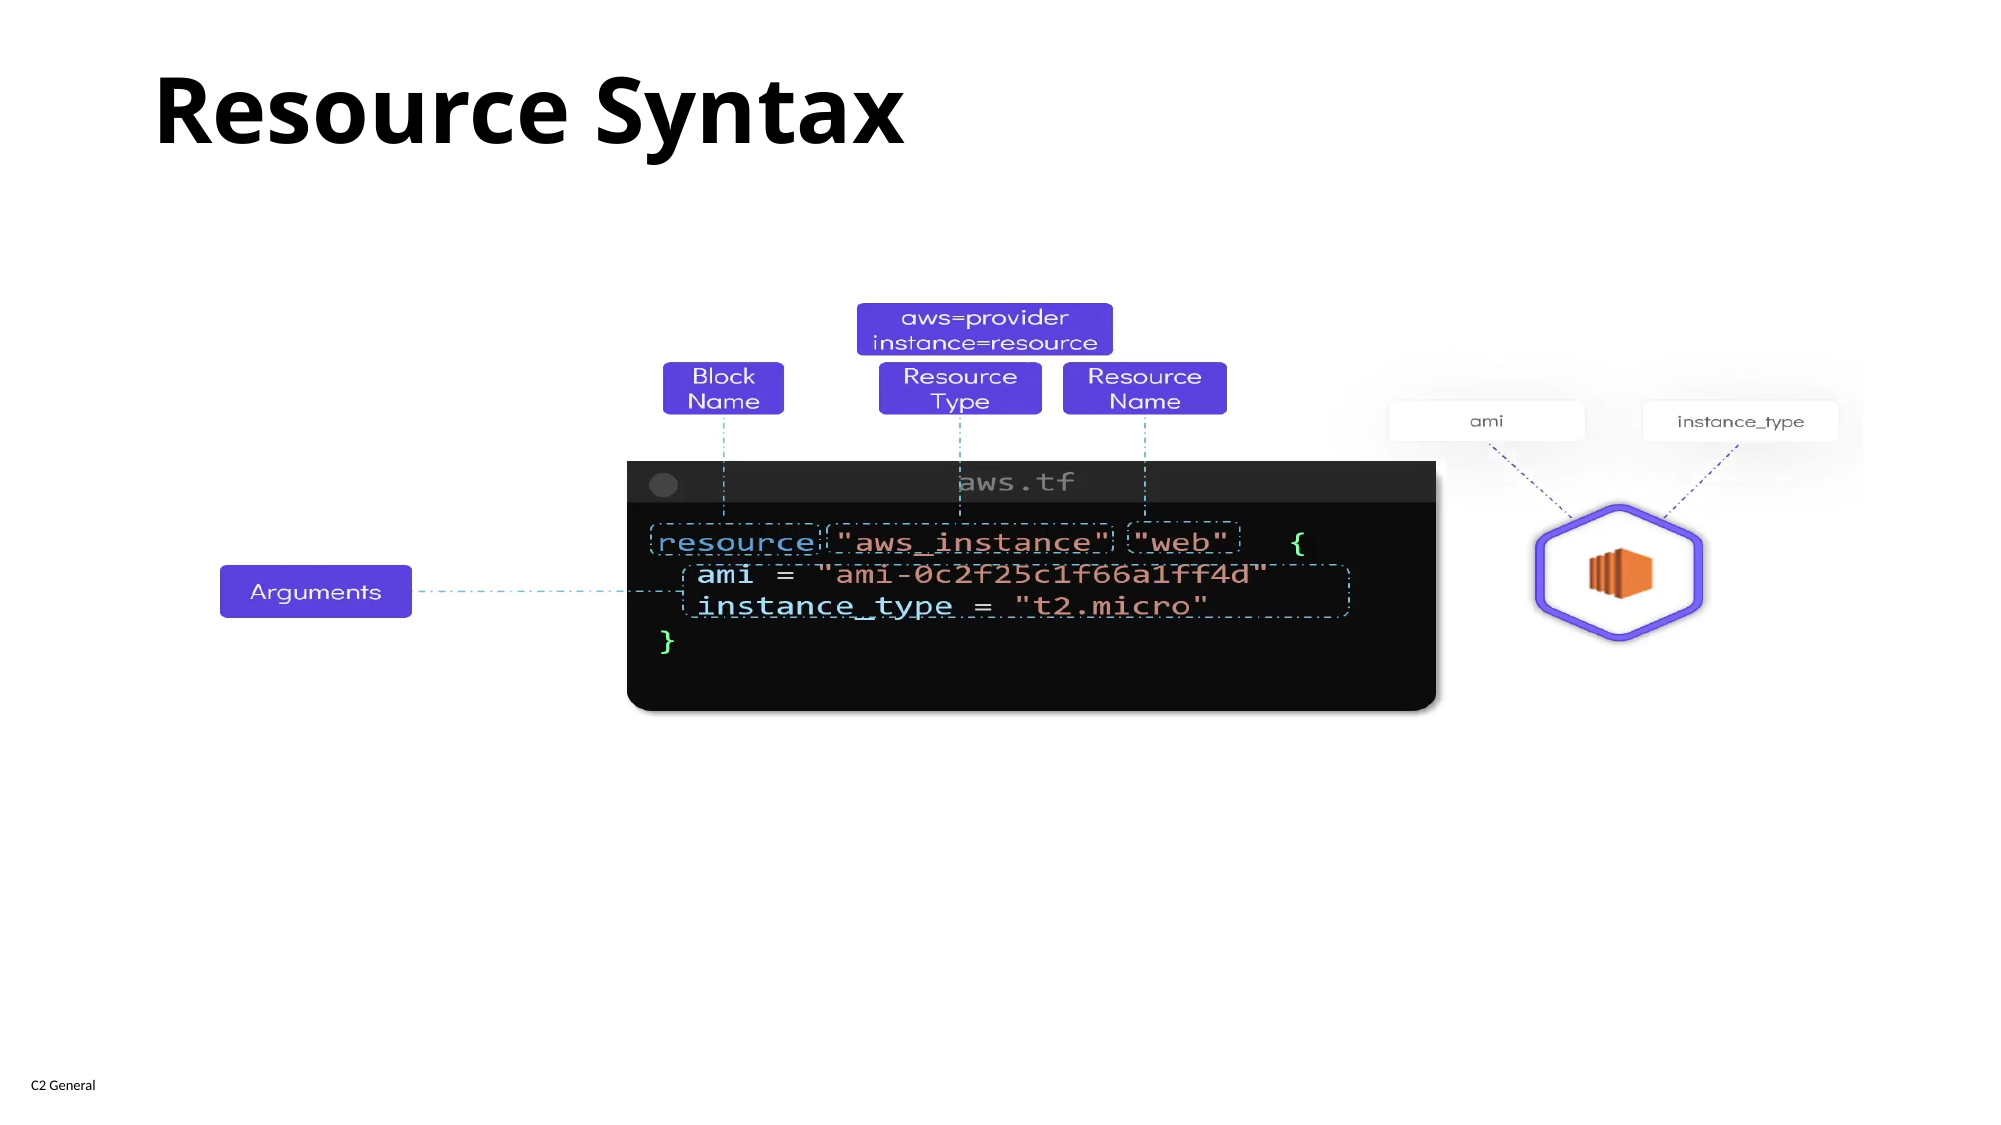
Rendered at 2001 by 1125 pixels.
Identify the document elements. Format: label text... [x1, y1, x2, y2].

picture [137, 205, 1863, 920]
text_box Resource Syntax [137, 59, 1863, 203]
